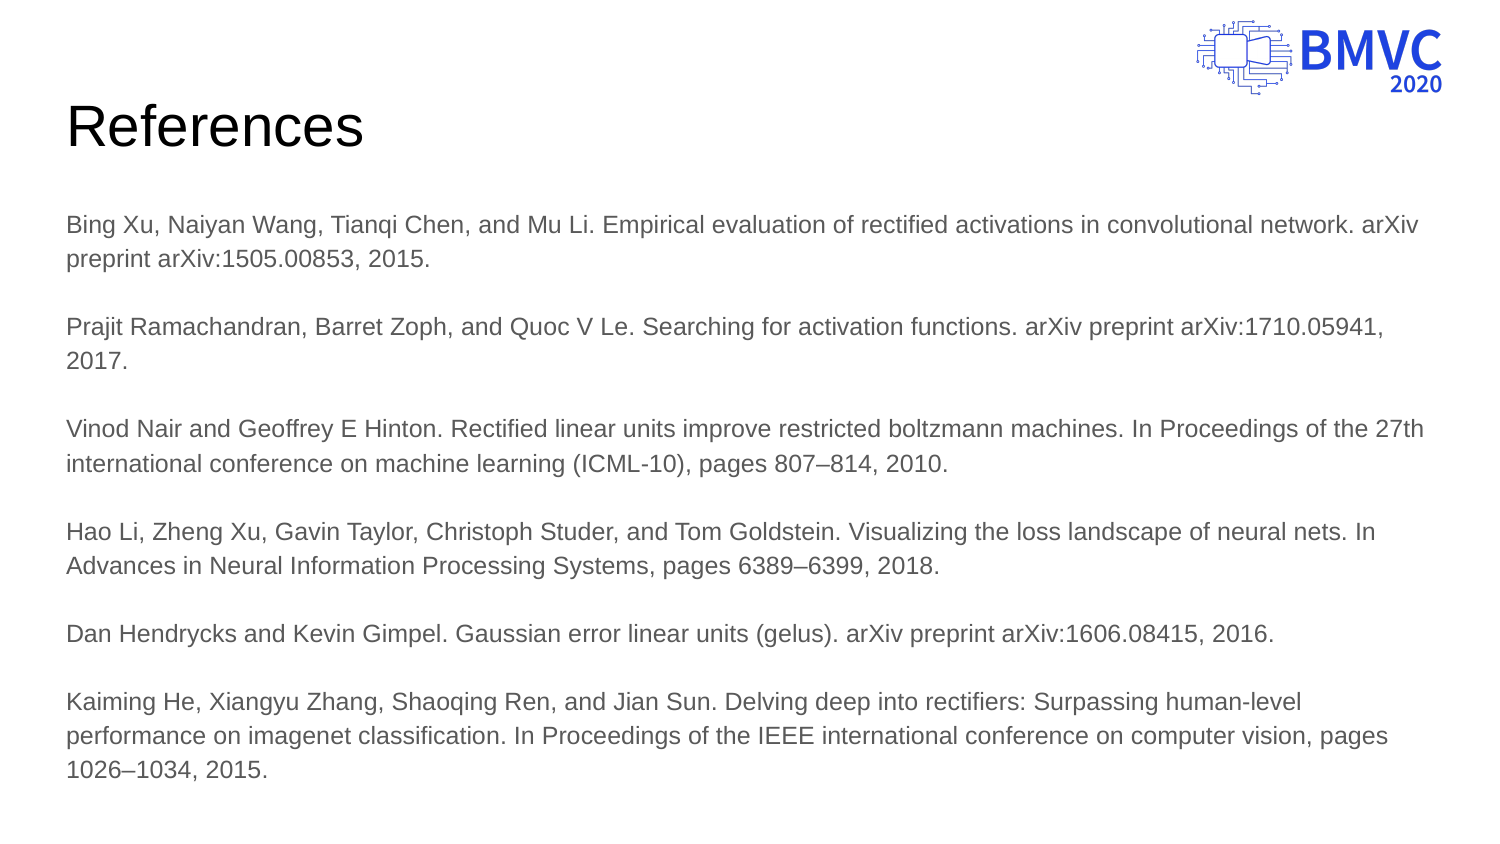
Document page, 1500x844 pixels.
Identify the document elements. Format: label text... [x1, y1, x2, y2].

title References [51, 72, 1449, 167]
picture [1193, 17, 1450, 98]
list Bing Xu, Naiyan Wang, Tianqi Chen, and Mu Li. Empirical evaluation of rectified activations in convolutional network. arXiv preprint arXiv:1505.00853, 2015. Prajit Ramachandran, Barret Zoph, and Quoc V Le. Searching for activation functions. arXiv preprint arXiv:1710.05941, 2017. Vinod Nair and Geoffrey E Hinton. Rectified linear units improve restricted boltzmann machines. In Proceedings of the 27th international conference on machine learning (ICML-10), pages 807–814, 2010. Hao Li, Zheng Xu, Gavin Taylor, Christoph Studer, and Tom Goldstein. Visualizing the loss landscape of neural nets. In Advances in Neural Information Processing Systems, pages 6389–6399, 2018. Dan Hendrycks and Kevin Gimpel. Gaussian error linear units (gelus). arXiv preprint arXiv:1606.08415, 2016. Kaiming He, Xiangyu Zhang, Shaoqing Ren, and Jian Sun. Delving deep into rectifiers: Surpassing human-level performance on imagenet classification. In Proceedings of the IEEE international conference on computer vision, pages 1026–1034, 2015. [51, 189, 1449, 750]
